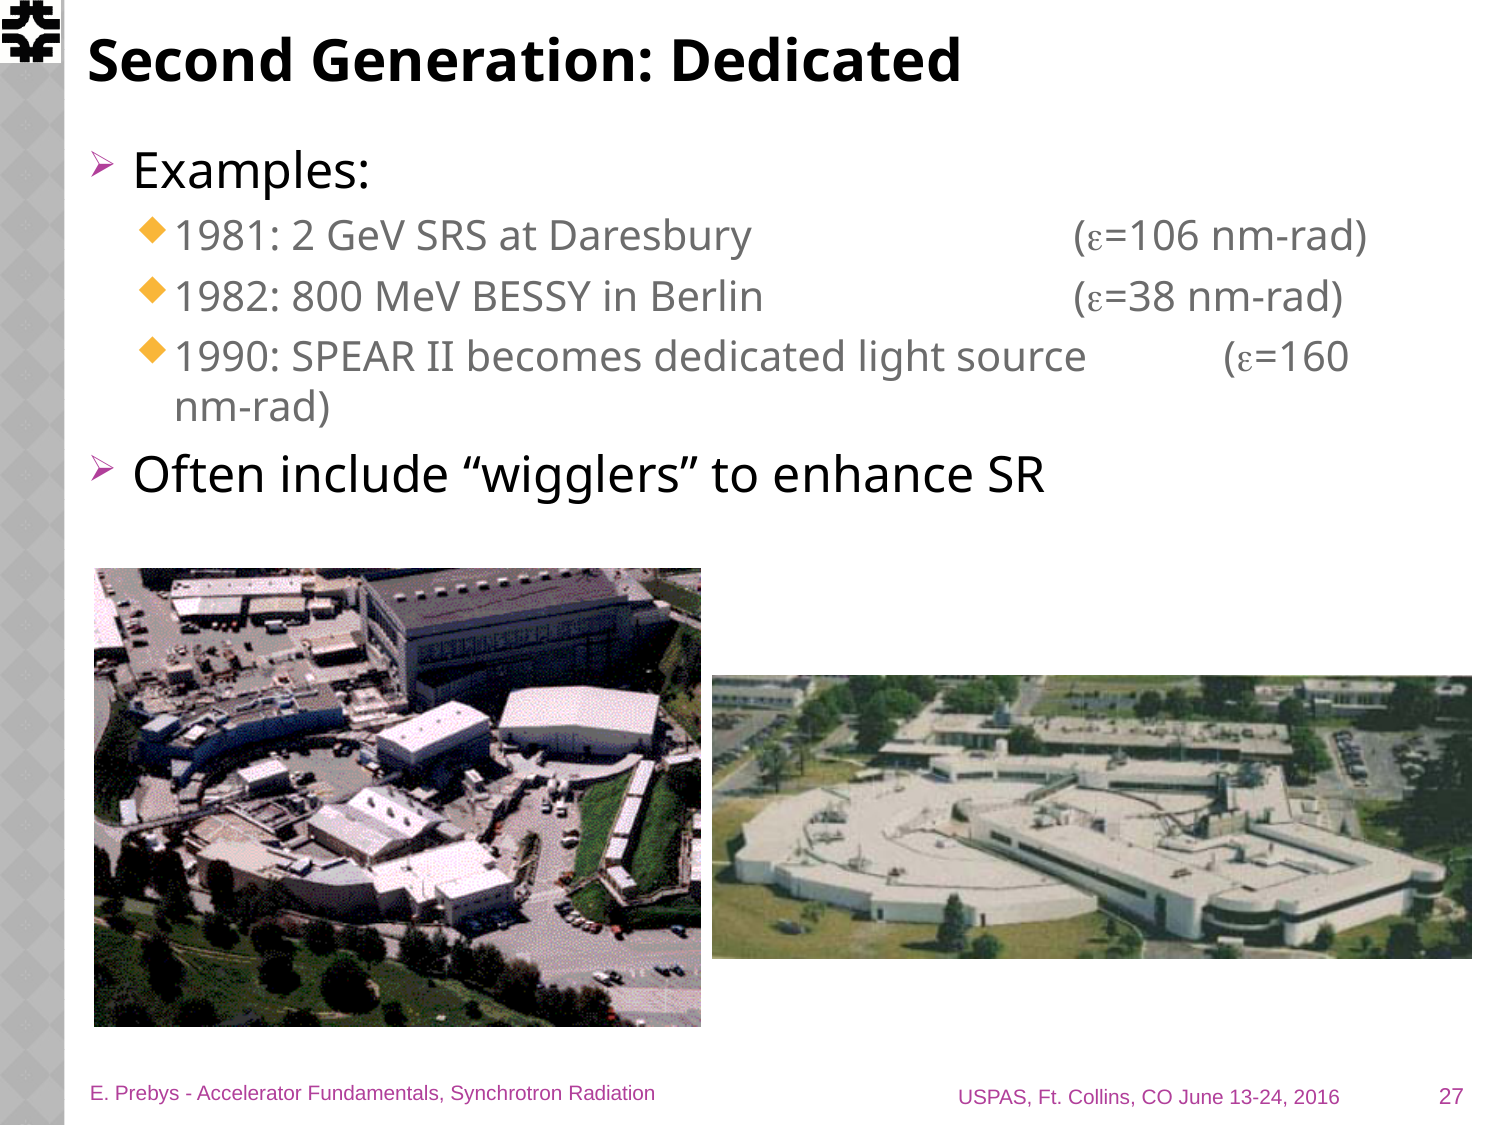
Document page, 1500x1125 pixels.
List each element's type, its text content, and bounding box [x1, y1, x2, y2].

slide_number 27 [1367, 1071, 1465, 1110]
picture [0, 0, 61, 63]
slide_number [827, 1077, 1355, 1110]
footer E. Prebys - Accelerator Fundamentals, Synchrotron Radiation [75, 1075, 709, 1105]
list Examples: 1981: 2 GeV SRS at Daresbury (e=106 nm-rad) 1982: 800 MeV BESSY in Berlin (e=38 nm-rad) 1990: SPEAR II becomes dedicated light source (e=160 nm-rad) Often include “wigglers” to enhance SR [72, 131, 1444, 412]
picture [711, 675, 1472, 960]
picture [94, 568, 702, 1027]
title Second Generation: Dedicated [80, 20, 1436, 93]
